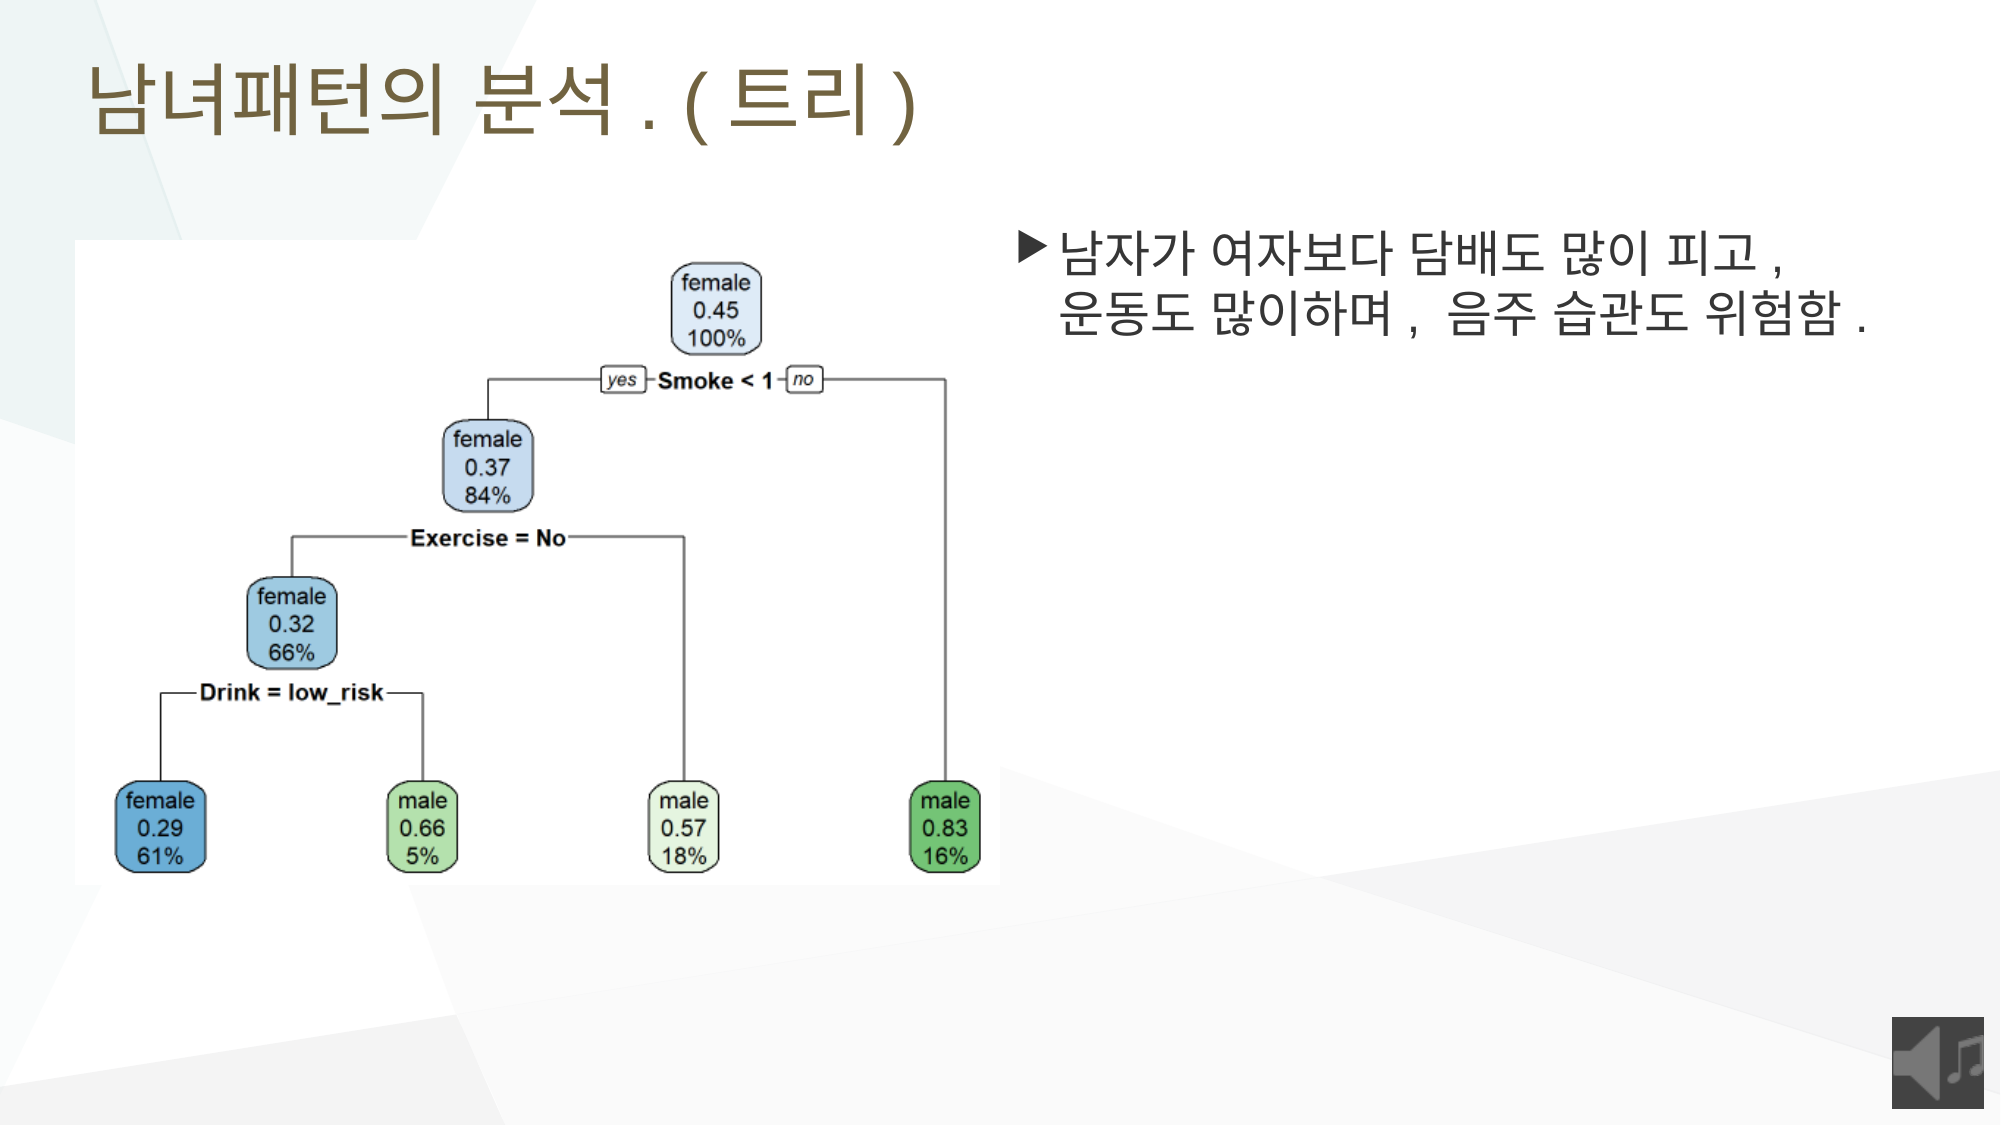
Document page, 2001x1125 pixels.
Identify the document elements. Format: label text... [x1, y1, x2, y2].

picture [74, 239, 1001, 886]
picture [1890, 1015, 1986, 1111]
list 남자가 여자보다 담배도 많이 피고, 운동도 많이하며, 음주 습관도 위험함. [999, 214, 1925, 1029]
title 남녀패턴의 분석. (트리) [70, 20, 1925, 175]
